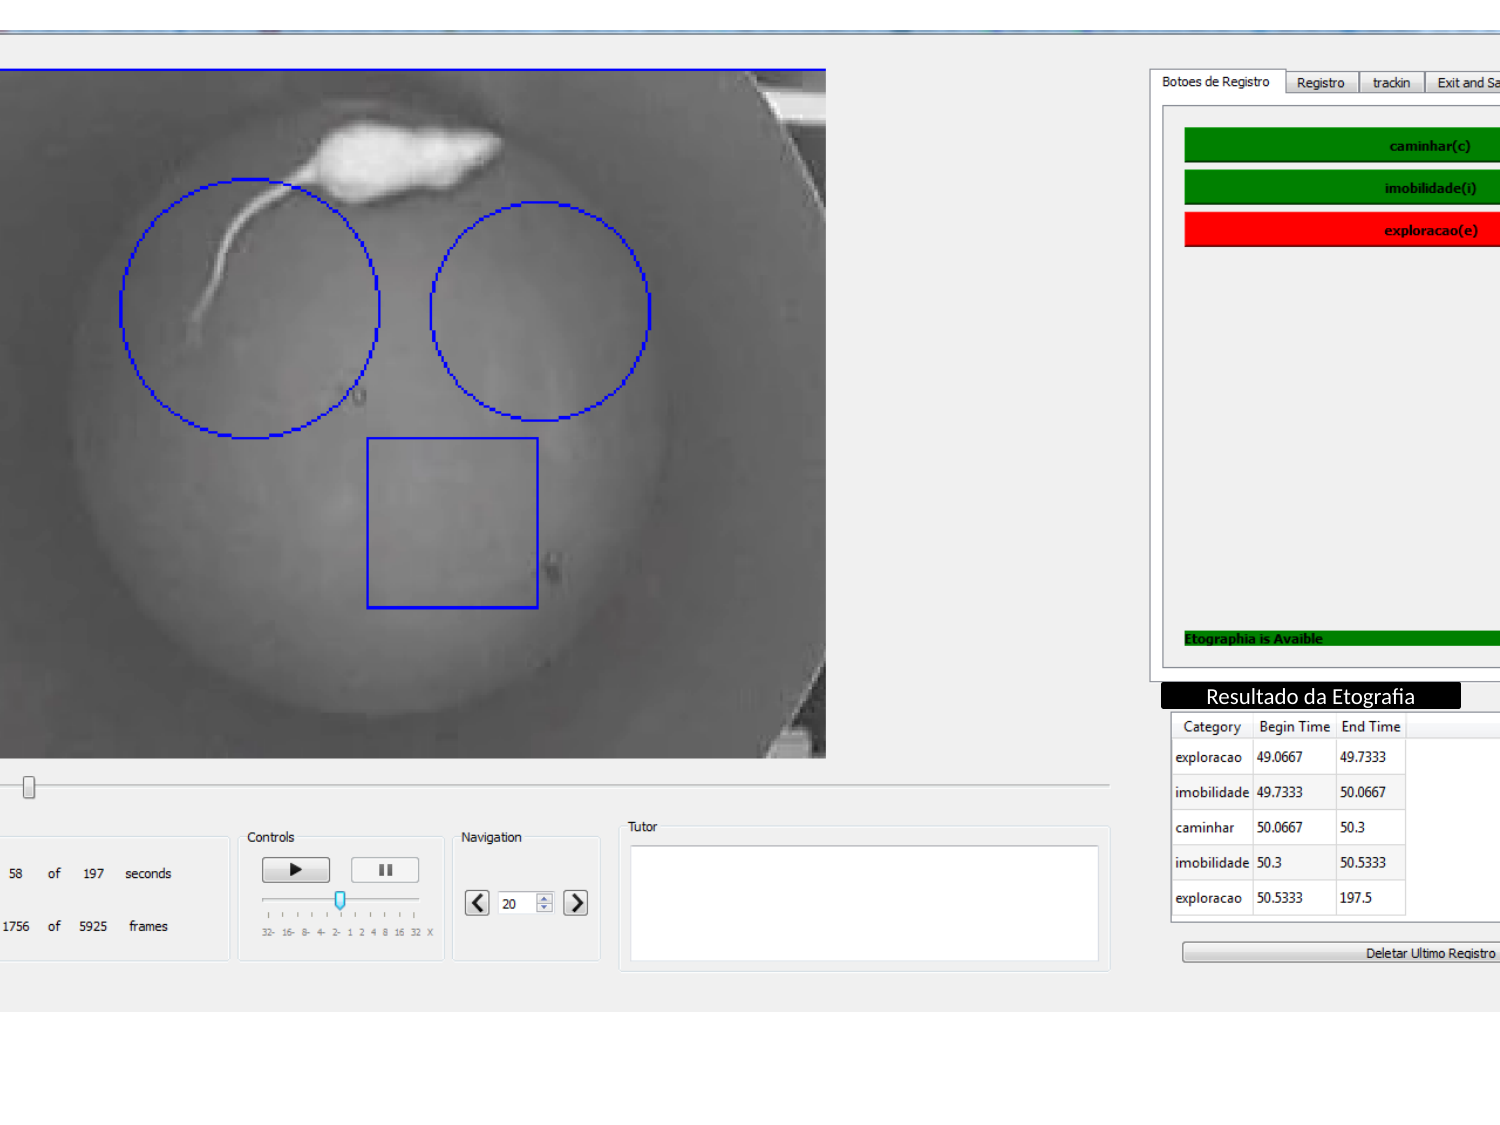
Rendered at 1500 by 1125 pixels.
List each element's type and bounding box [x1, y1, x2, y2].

picture [0, 30, 1500, 1012]
